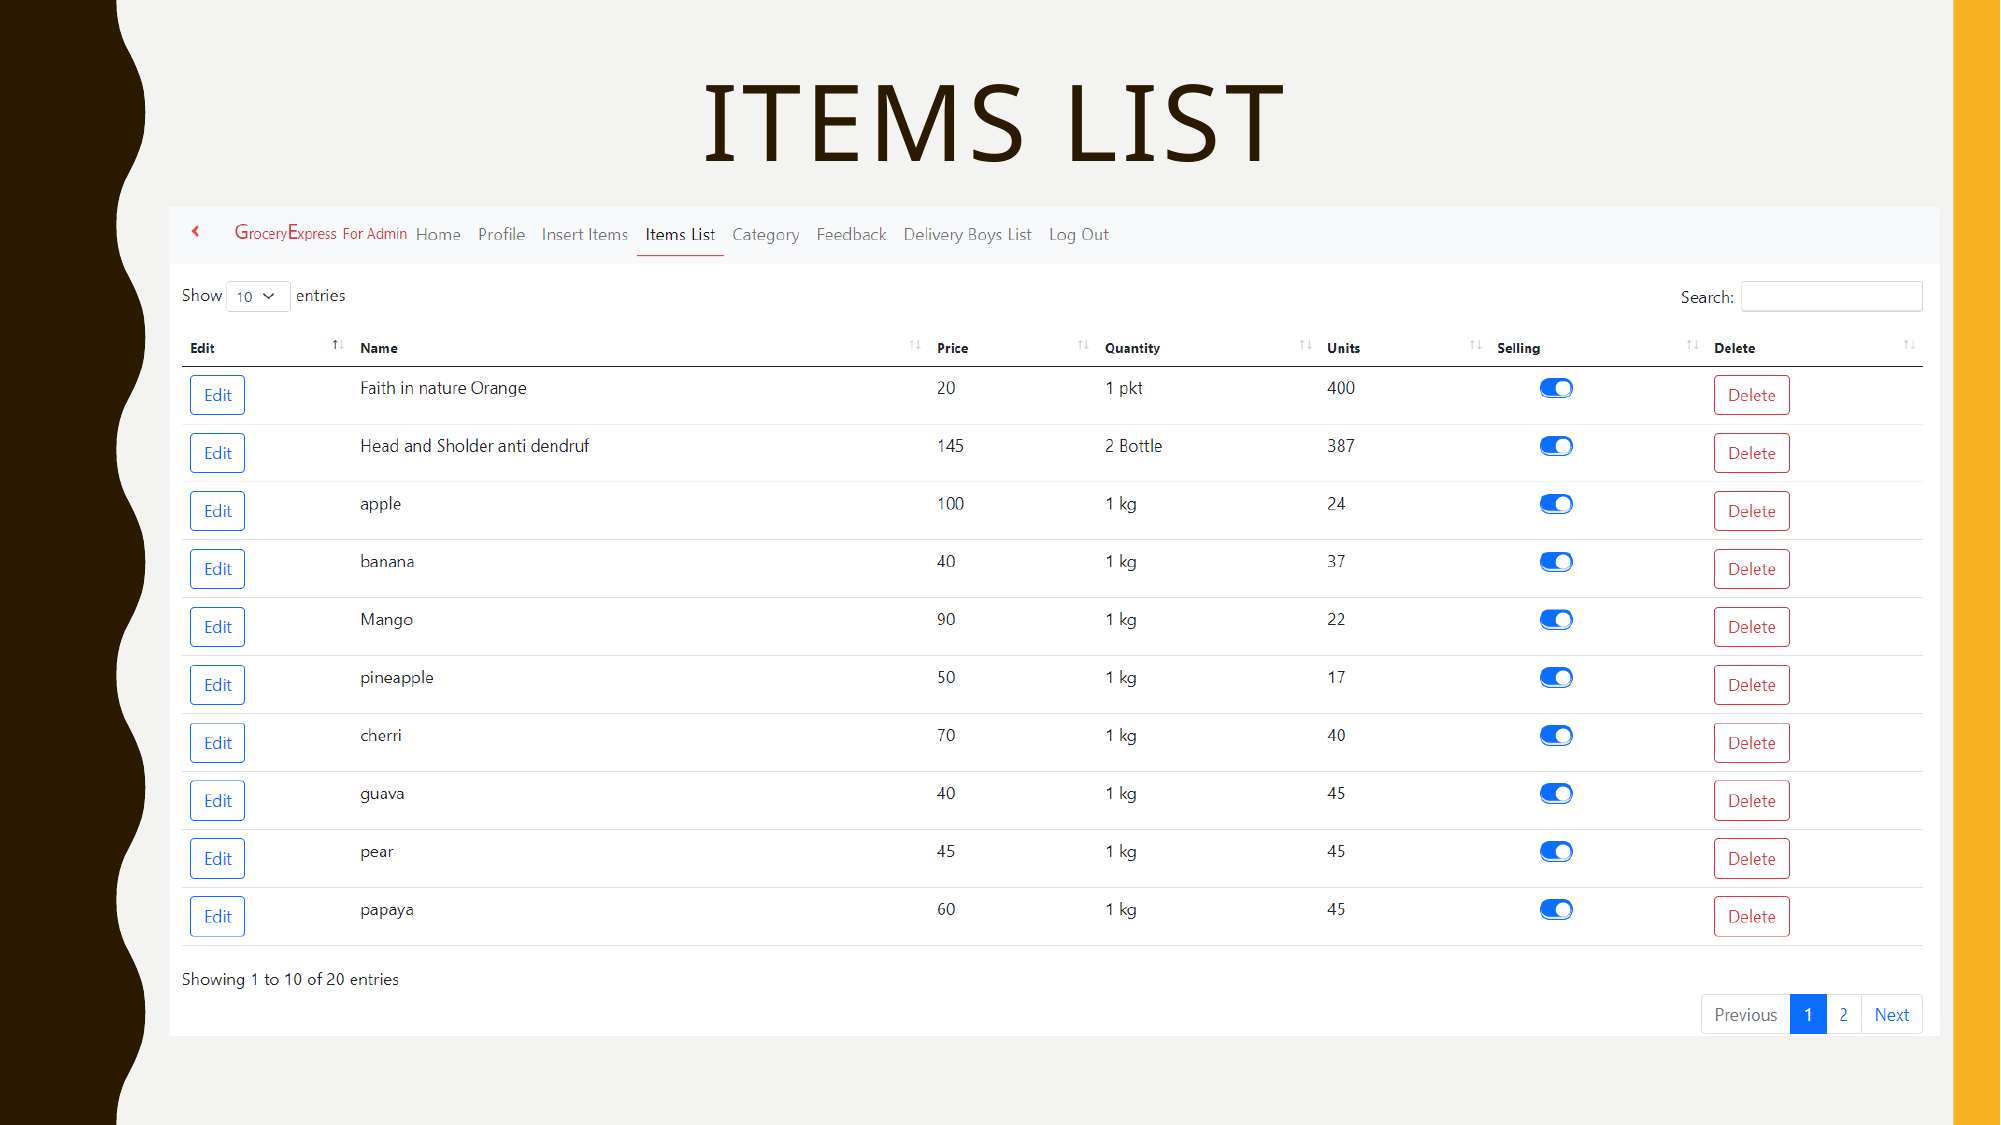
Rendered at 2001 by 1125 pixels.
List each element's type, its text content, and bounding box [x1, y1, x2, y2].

picture [169, 207, 1942, 1036]
title items list [205, 62, 1875, 207]
